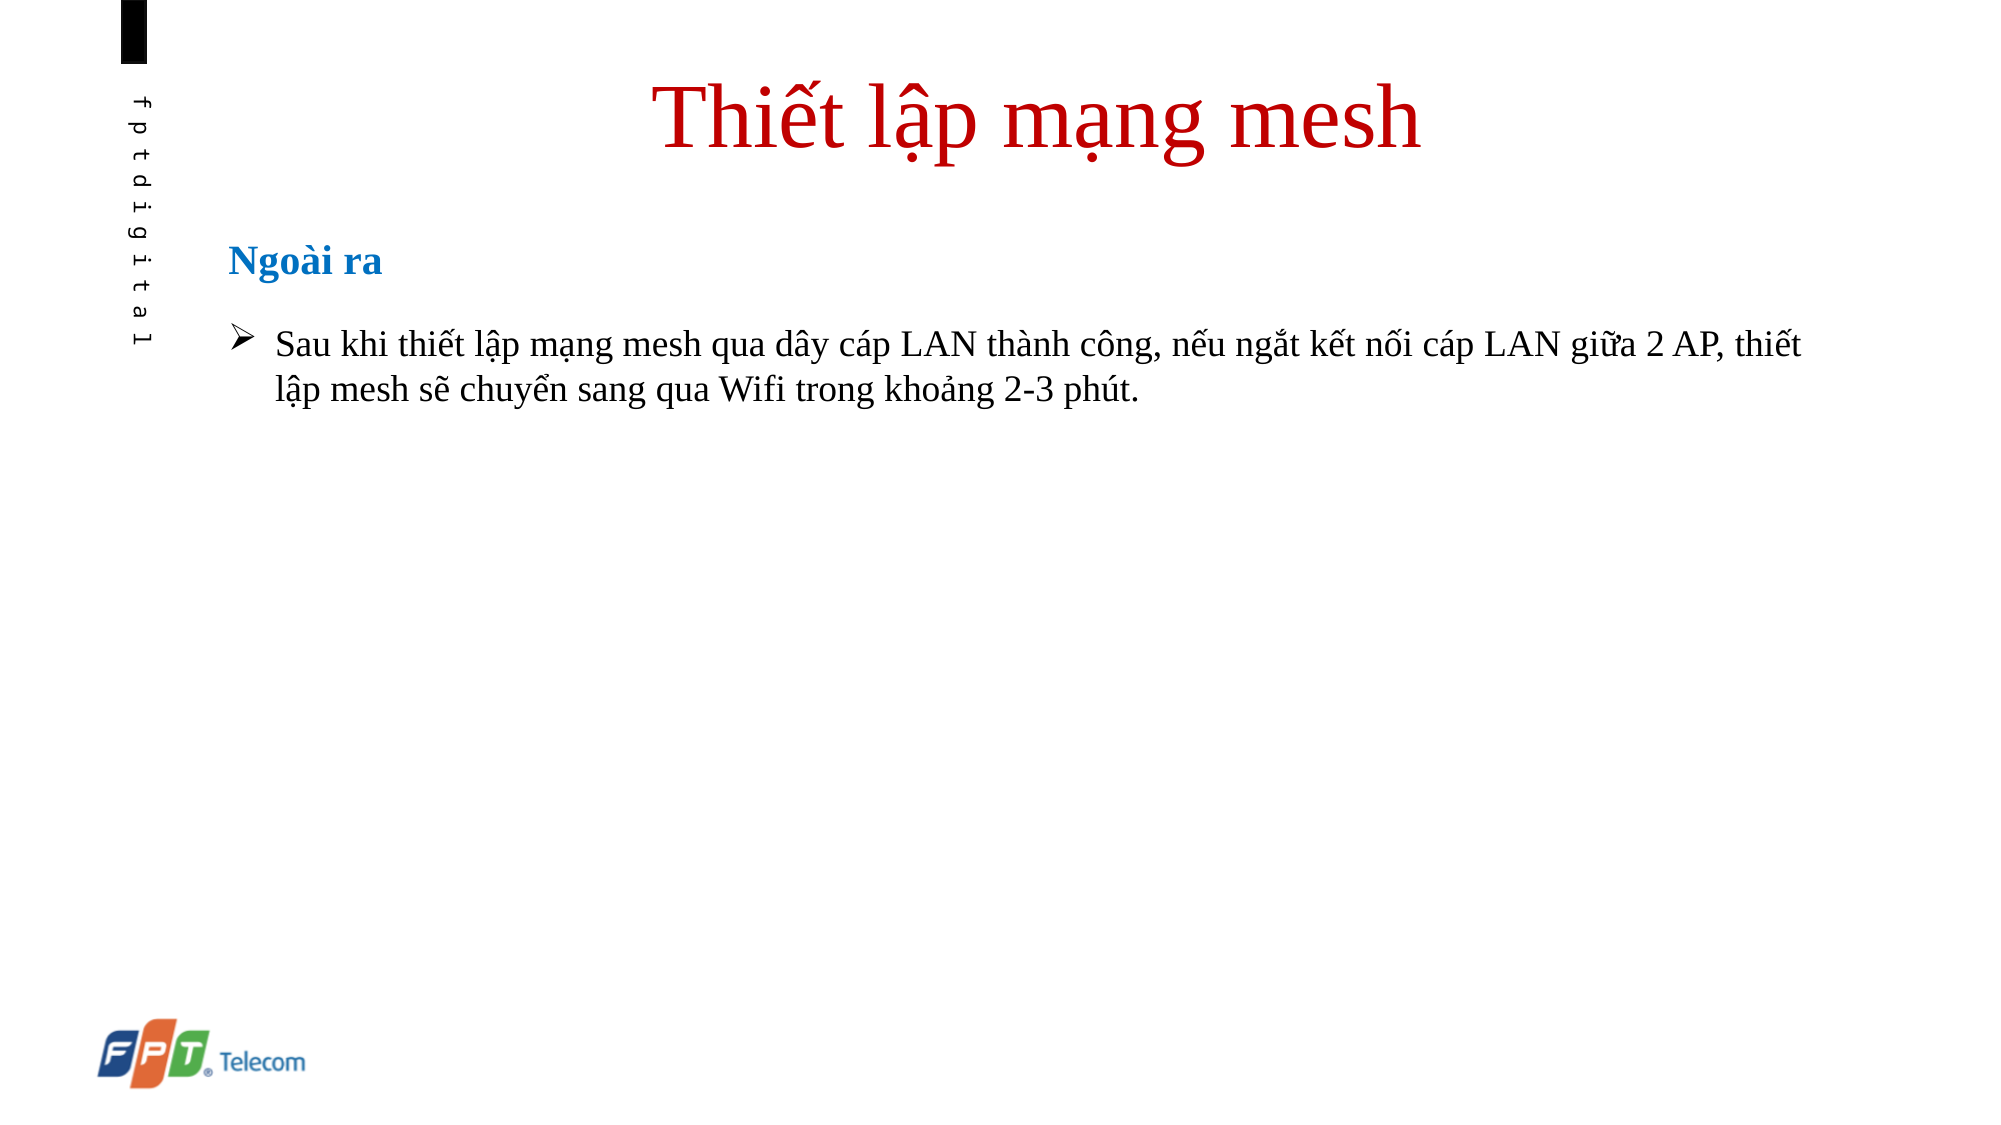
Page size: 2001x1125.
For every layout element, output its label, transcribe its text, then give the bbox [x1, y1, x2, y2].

text_box Sau khi thiết lập mạng mesh qua dây cáp LAN thành công, nếu ngắt kết nối cáp LAN giữa 2 AP, thiết lập mesh sẽ chuyển sang qua Wifi trong khoảng 2-3 phút. [213, 311, 1863, 417]
text_box Thiết lập mạng mesh [213, 9, 1863, 227]
text_box Ngoài ra [213, 225, 1793, 303]
picture [0, 991, 380, 1125]
